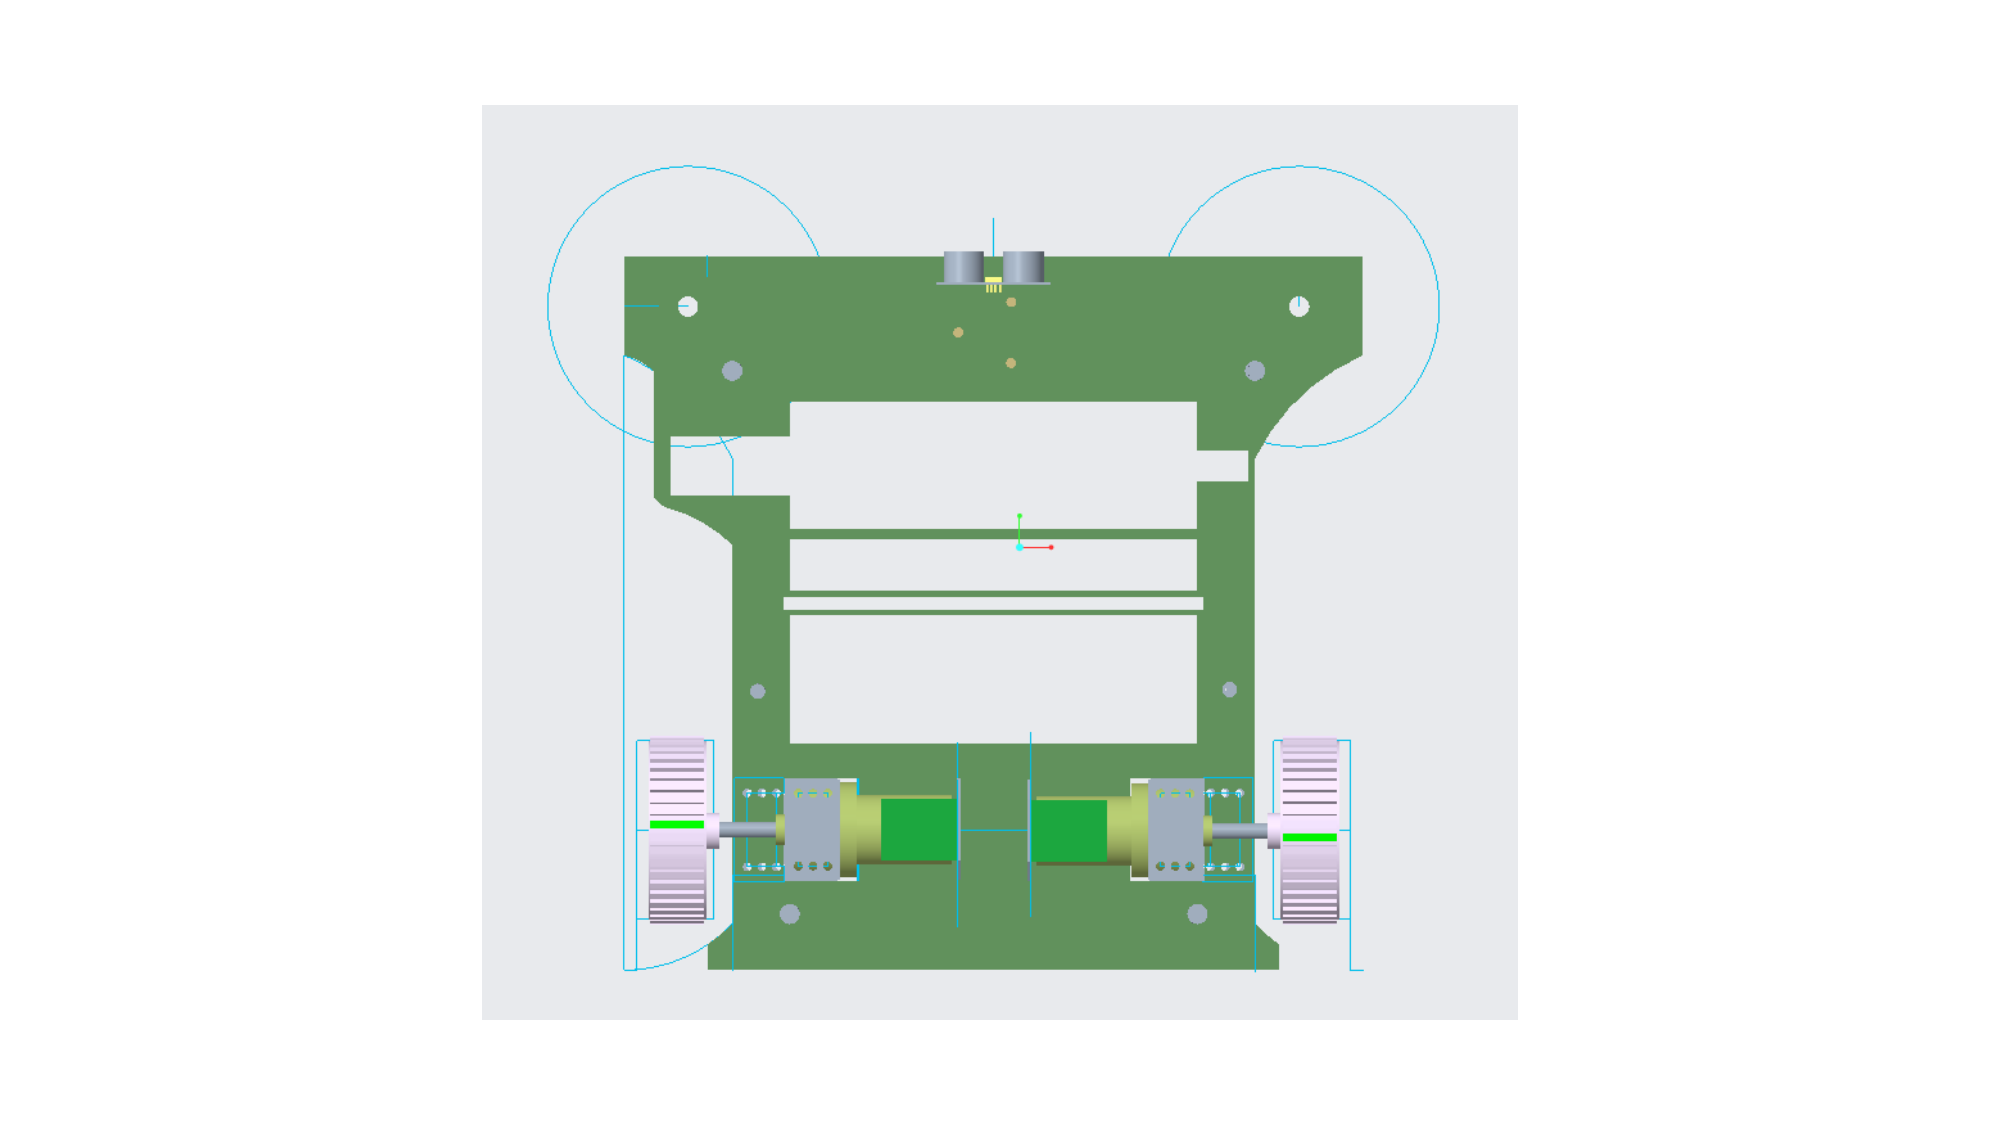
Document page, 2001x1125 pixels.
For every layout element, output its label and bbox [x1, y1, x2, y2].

list [482, 105, 1518, 1020]
